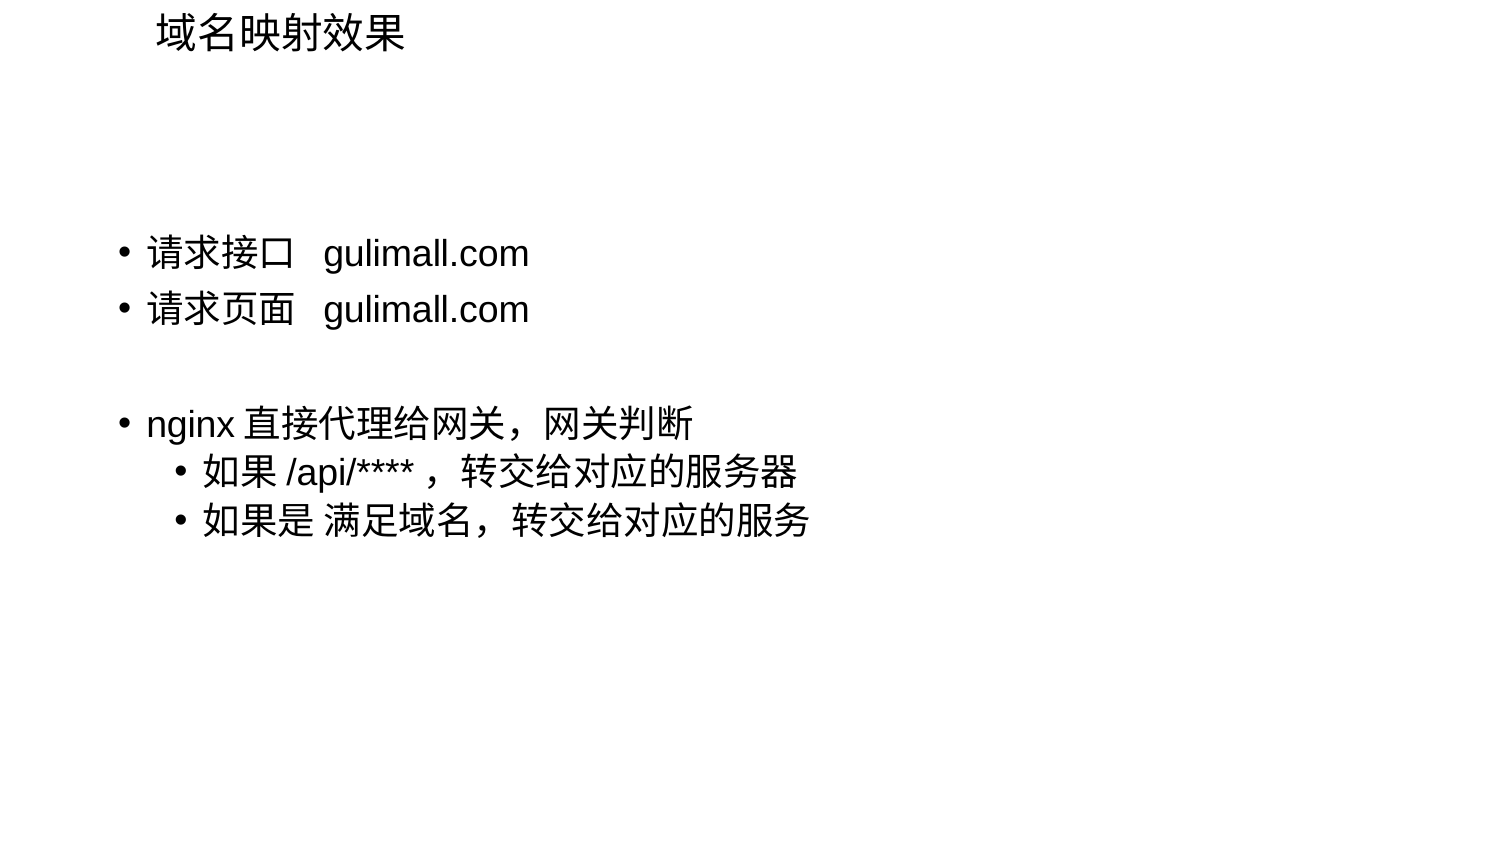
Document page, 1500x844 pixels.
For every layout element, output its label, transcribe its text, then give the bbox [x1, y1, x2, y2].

text_box 请求接口 gulimall.com 请求页面 gulimall.com nginx直接代理给网关，网关判断 如果/api/****，转交给对应的服务器 如果是 满足域名，转交给对应的服务 [115, 215, 815, 542]
title 域名映射效果 [153, 5, 409, 149]
